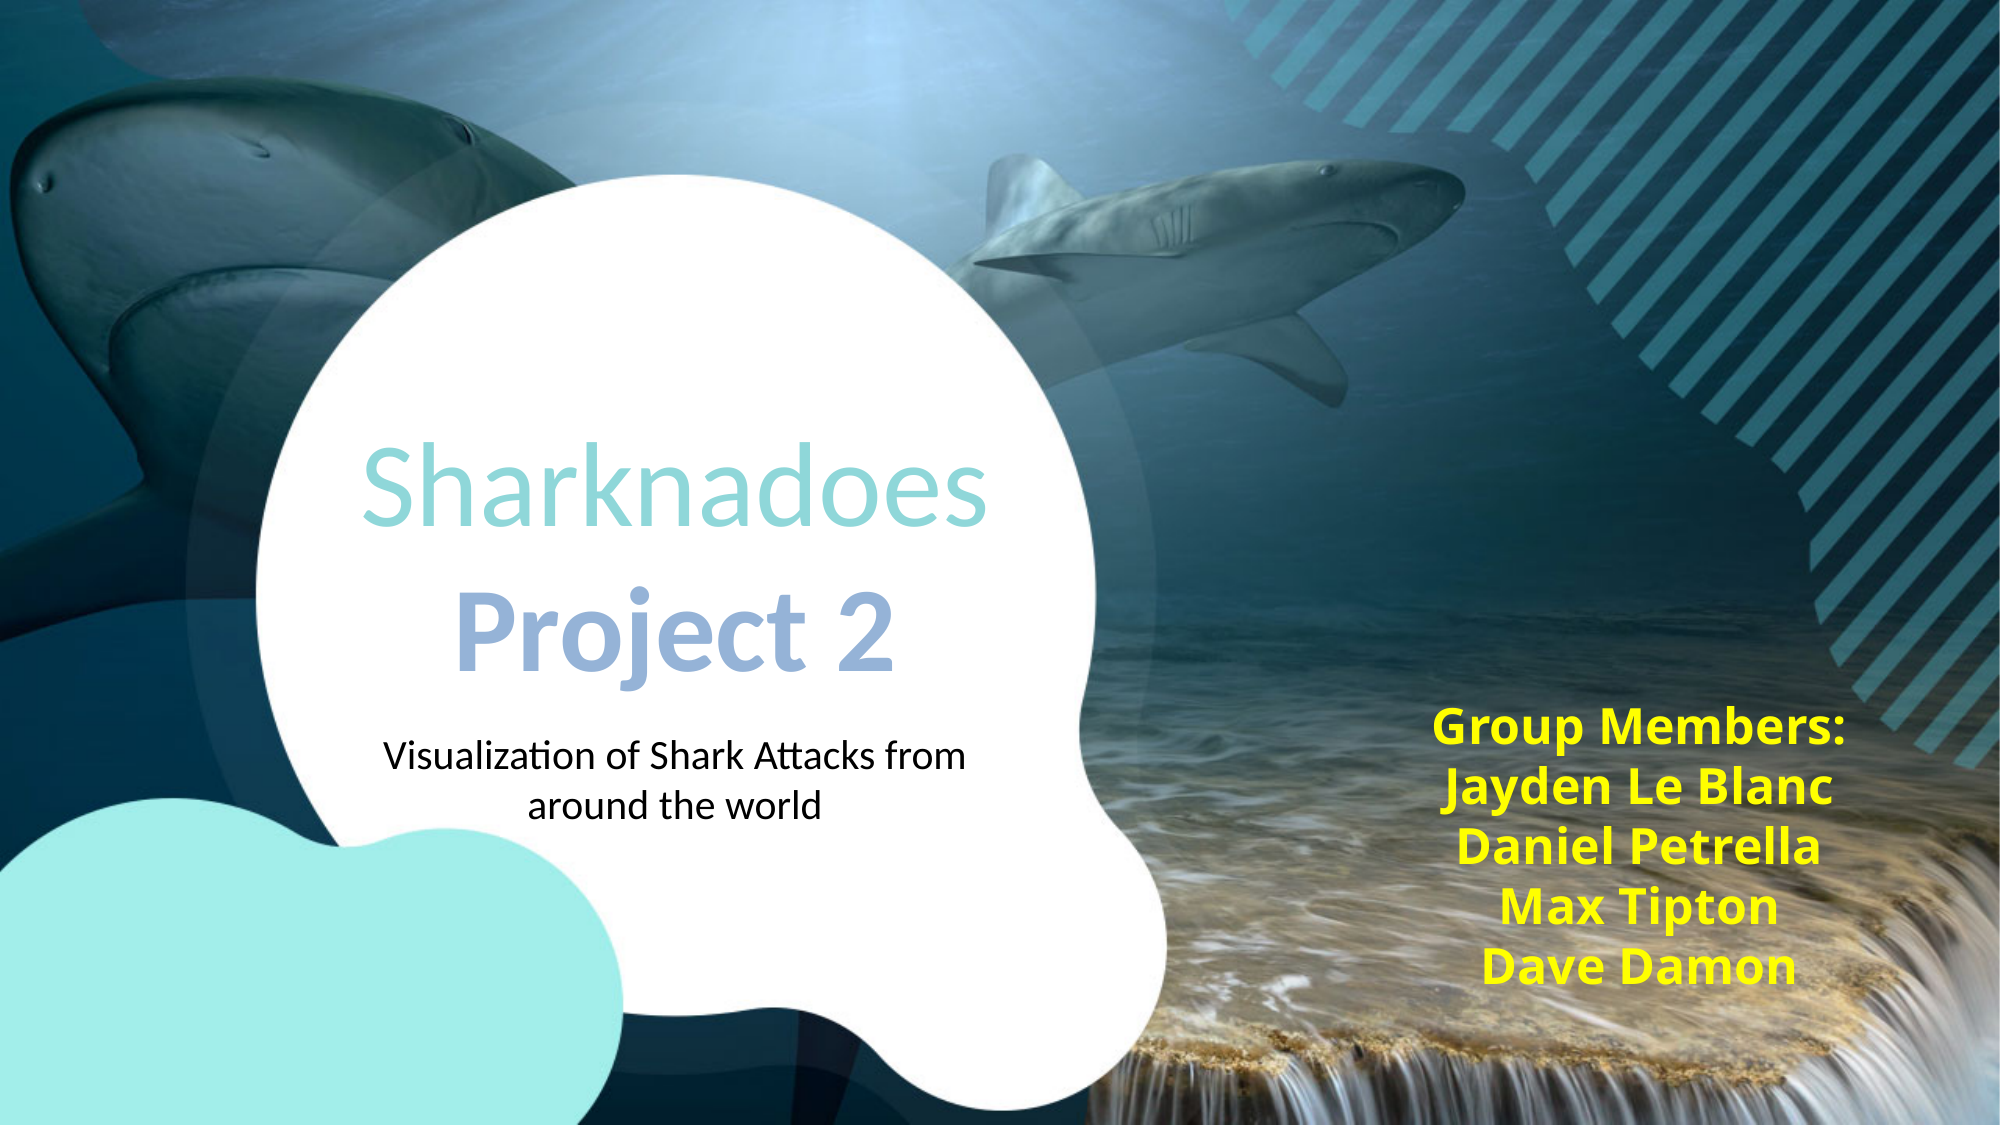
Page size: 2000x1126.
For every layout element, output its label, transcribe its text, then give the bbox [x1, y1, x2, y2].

subtitle Visualization of Shark Attacks from around the world [325, 733, 1025, 847]
text_box Group Members: Jayden Le Blanc Daniel Petrella Max Tipton Dave Damon [1279, 687, 2000, 1002]
title Sharknadoes Project 2 [251, 396, 1099, 733]
picture [0, 0, 2000, 1125]
